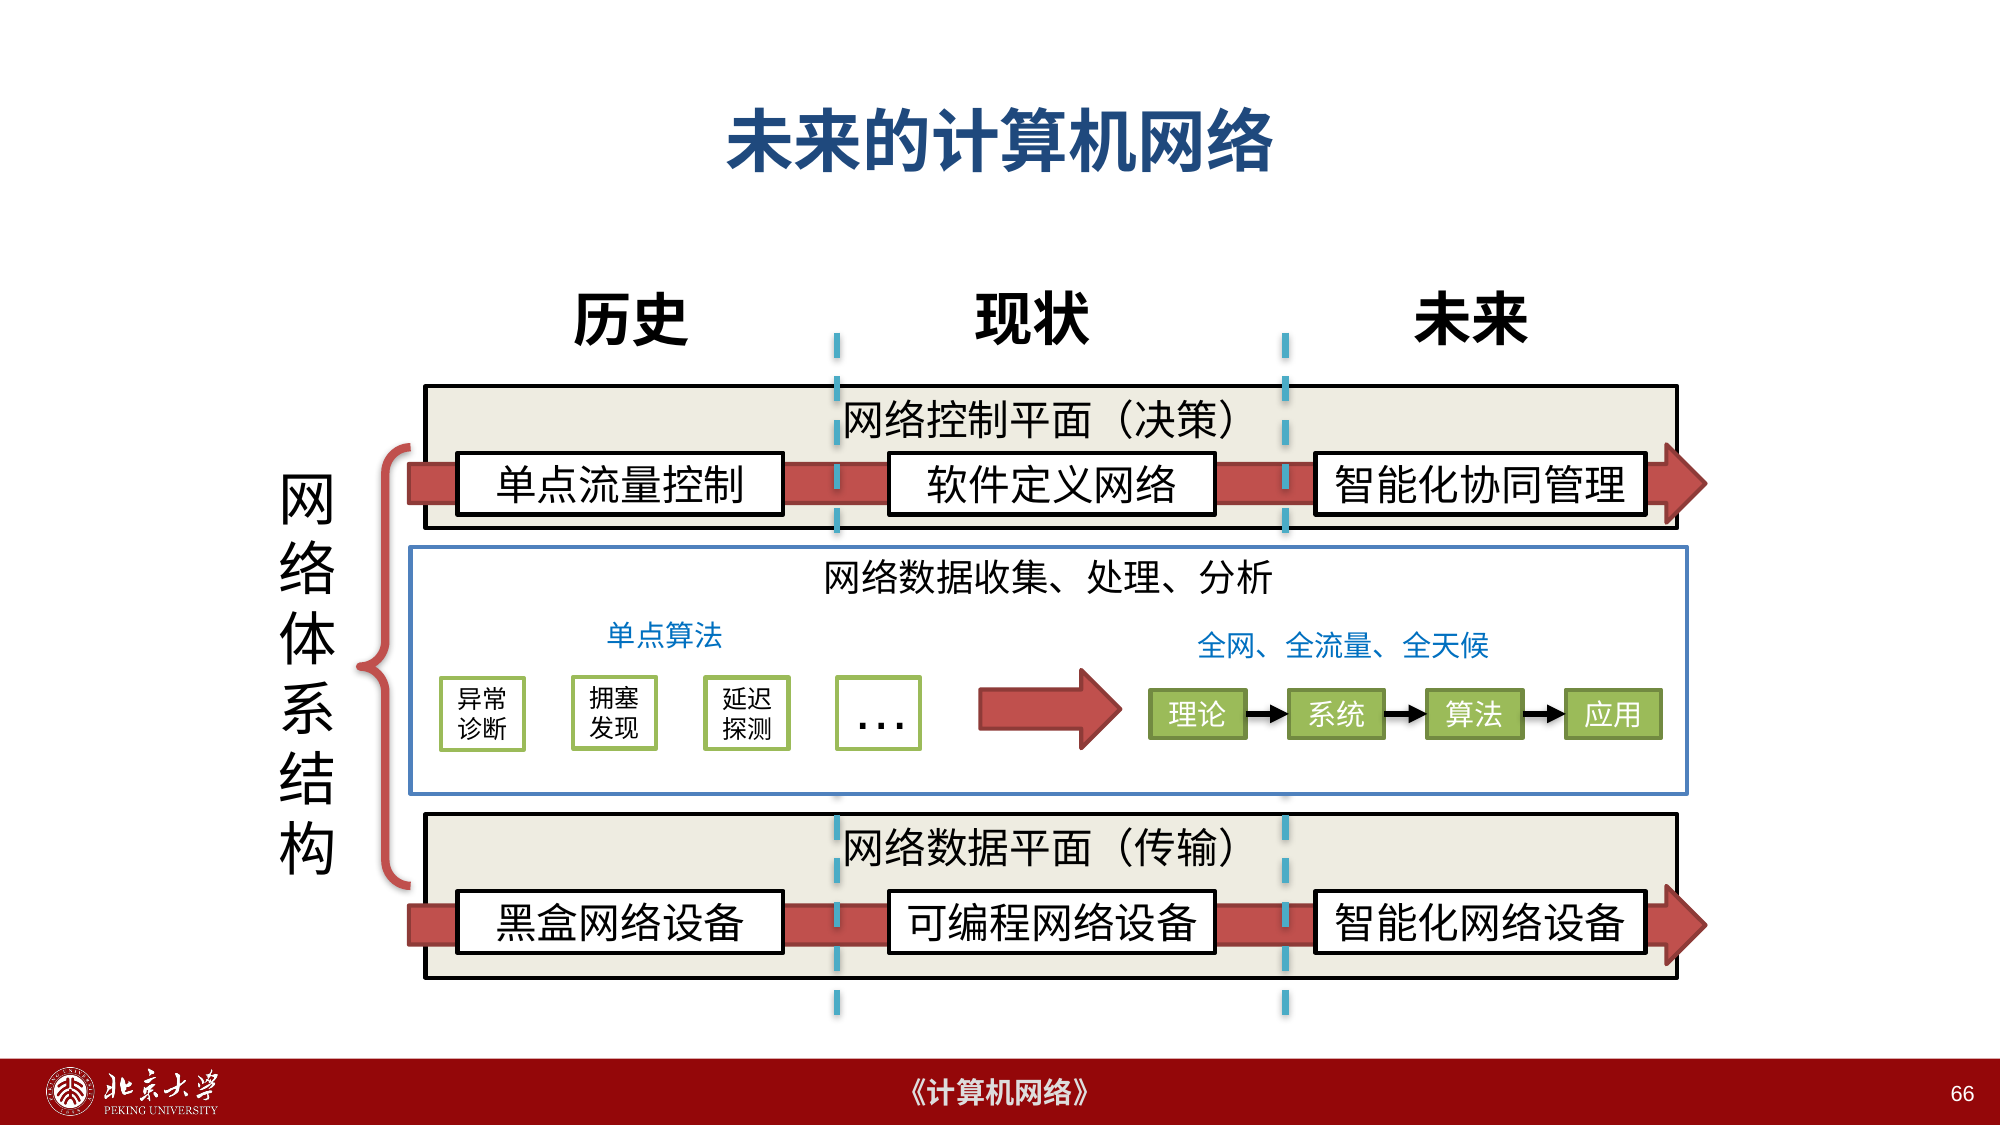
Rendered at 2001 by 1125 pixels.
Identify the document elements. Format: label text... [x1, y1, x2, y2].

title 未来的计算机网络 [99, 45, 1900, 233]
text_box [1217, 903, 1281, 947]
text_box 网络控制平面（决策） [1291, 384, 1679, 461]
text_box 网络控制平面（决策） [842, 506, 1280, 530]
text_box [1648, 884, 1708, 967]
text_box [1648, 442, 1708, 525]
text_box 网络数据收集、处理、分析 [1291, 545, 1689, 796]
text_box 拥塞发现 [571, 675, 658, 751]
text_box 全网、全流量、全天候 [1291, 619, 1623, 670]
text_box 网络数据平面（传输） [423, 812, 832, 903]
text_box [1291, 461, 1313, 506]
text_box 智能化网络设备 [1313, 889, 1648, 955]
text_box 网络数据平面（传输） [1291, 812, 1679, 903]
text_box 网络数据平面（传输） [841, 812, 1281, 903]
text_box 可编程网络设备 [887, 889, 1217, 955]
text_box 软件定义网络 [887, 451, 1217, 517]
text_box … [841, 675, 922, 751]
text_box 智能化协同管理 [1313, 451, 1648, 517]
text_box [785, 903, 832, 947]
slide_number 66 [1522, 1072, 1990, 1125]
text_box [1150, 689, 1662, 739]
text_box 未来 [1265, 274, 1678, 360]
text_box 网络控制平面（决策） [1292, 506, 1679, 530]
text_box [978, 668, 1123, 751]
picture [46, 1067, 218, 1116]
text_box 网络控制平面（决策） [423, 506, 831, 530]
text_box 黑盒网络设备 [455, 889, 785, 955]
text_box [406, 903, 455, 947]
text_box 全网、全流量、全天候 [1065, 619, 1281, 670]
text_box 网络 体系 结构 [264, 455, 380, 890]
text_box 网络控制平面（决策） [423, 384, 832, 461]
text_box 异常诊断 [439, 676, 526, 752]
text_box [841, 903, 887, 947]
text_box 网络数据平面（传输） [423, 947, 831, 980]
text_box [415, 461, 455, 506]
text_box 单点算法 [506, 609, 825, 660]
text_box [358, 445, 411, 888]
text_box 网络数据收集、处理、分析 [841, 545, 1281, 796]
text_box 单点流量控制 [455, 451, 785, 517]
text_box 历史 [425, 275, 830, 361]
text_box 网络数据平面（传输） [841, 947, 1280, 980]
text_box [785, 461, 832, 506]
text_box 延迟探测 [703, 675, 791, 751]
text_box 现状 [827, 274, 1239, 360]
text_box [841, 461, 887, 506]
text_box [1291, 903, 1313, 947]
text_box [1217, 461, 1281, 506]
text_box 网络数据收集、处理、分析 [408, 545, 832, 796]
text_box 网络数据平面（传输） [1292, 947, 1679, 980]
text_box 网络控制平面（决策） [841, 384, 1281, 461]
